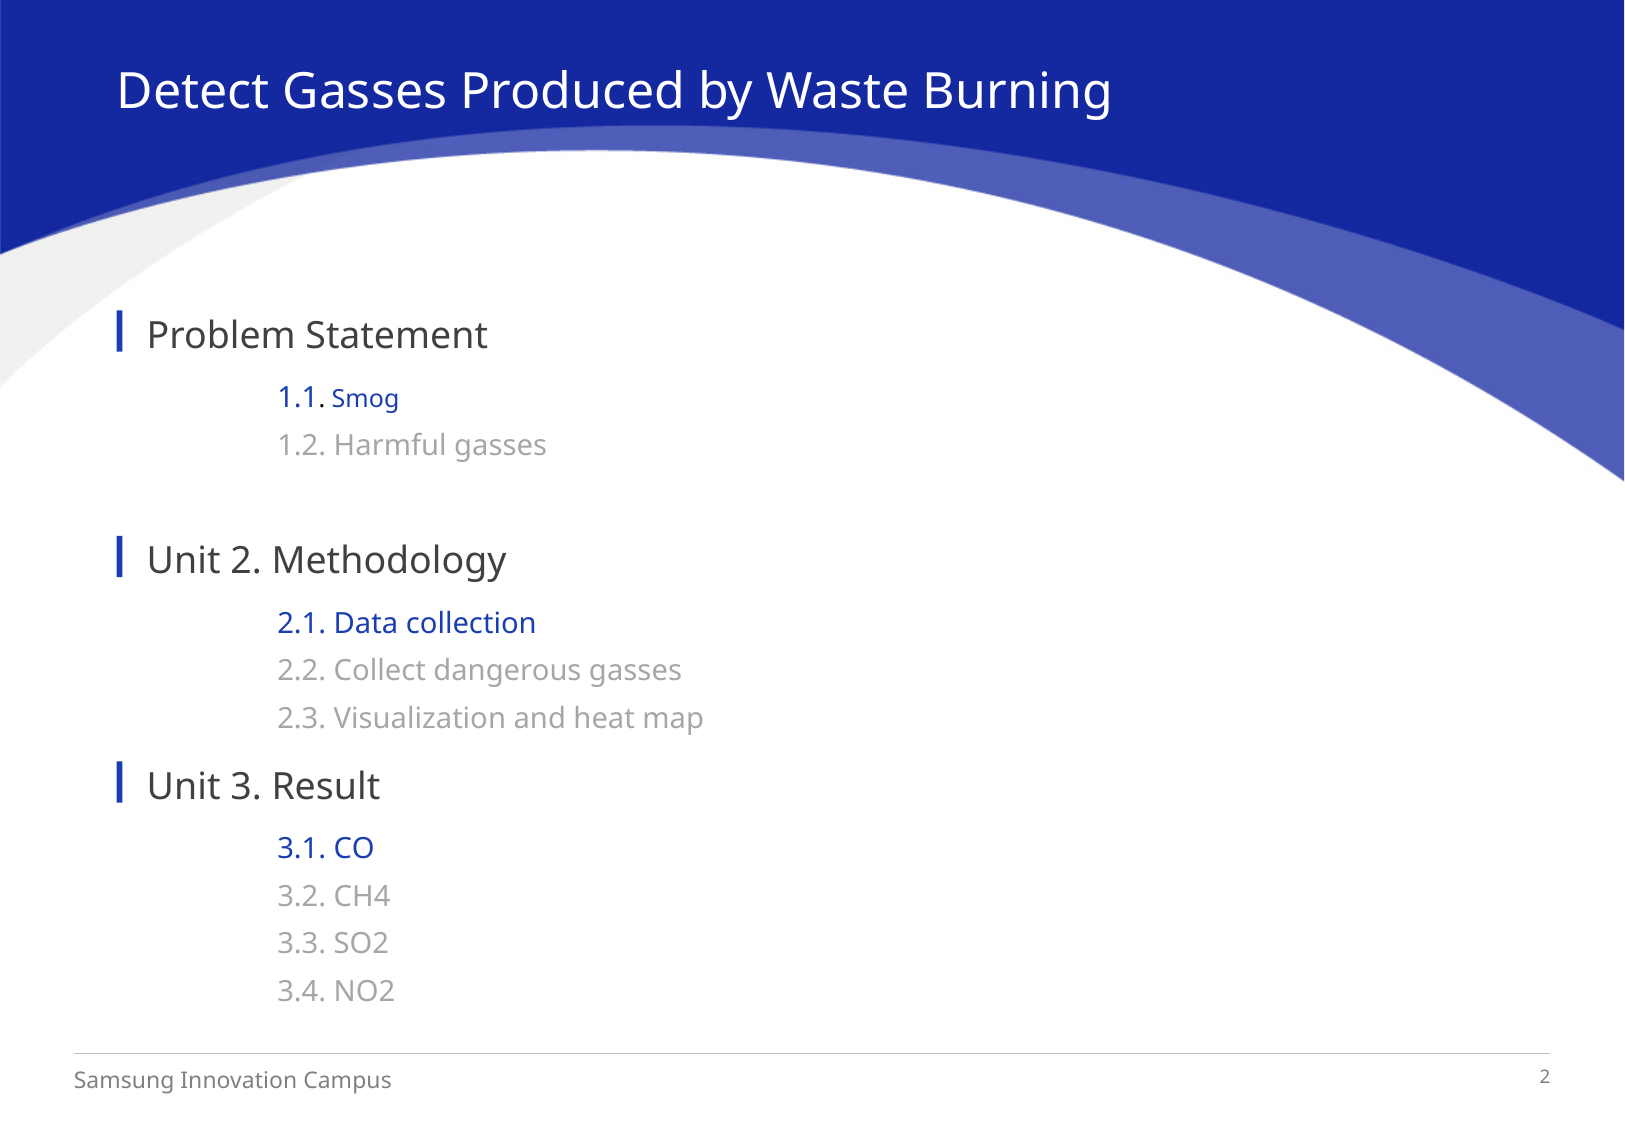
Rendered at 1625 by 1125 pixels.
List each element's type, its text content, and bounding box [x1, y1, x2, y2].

picture [0, 0, 1625, 1125]
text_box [116, 310, 836, 462]
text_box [116, 535, 836, 736]
text_box Detect Gasses Produced by Waste Burning [116, 58, 1513, 120]
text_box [116, 761, 836, 1009]
